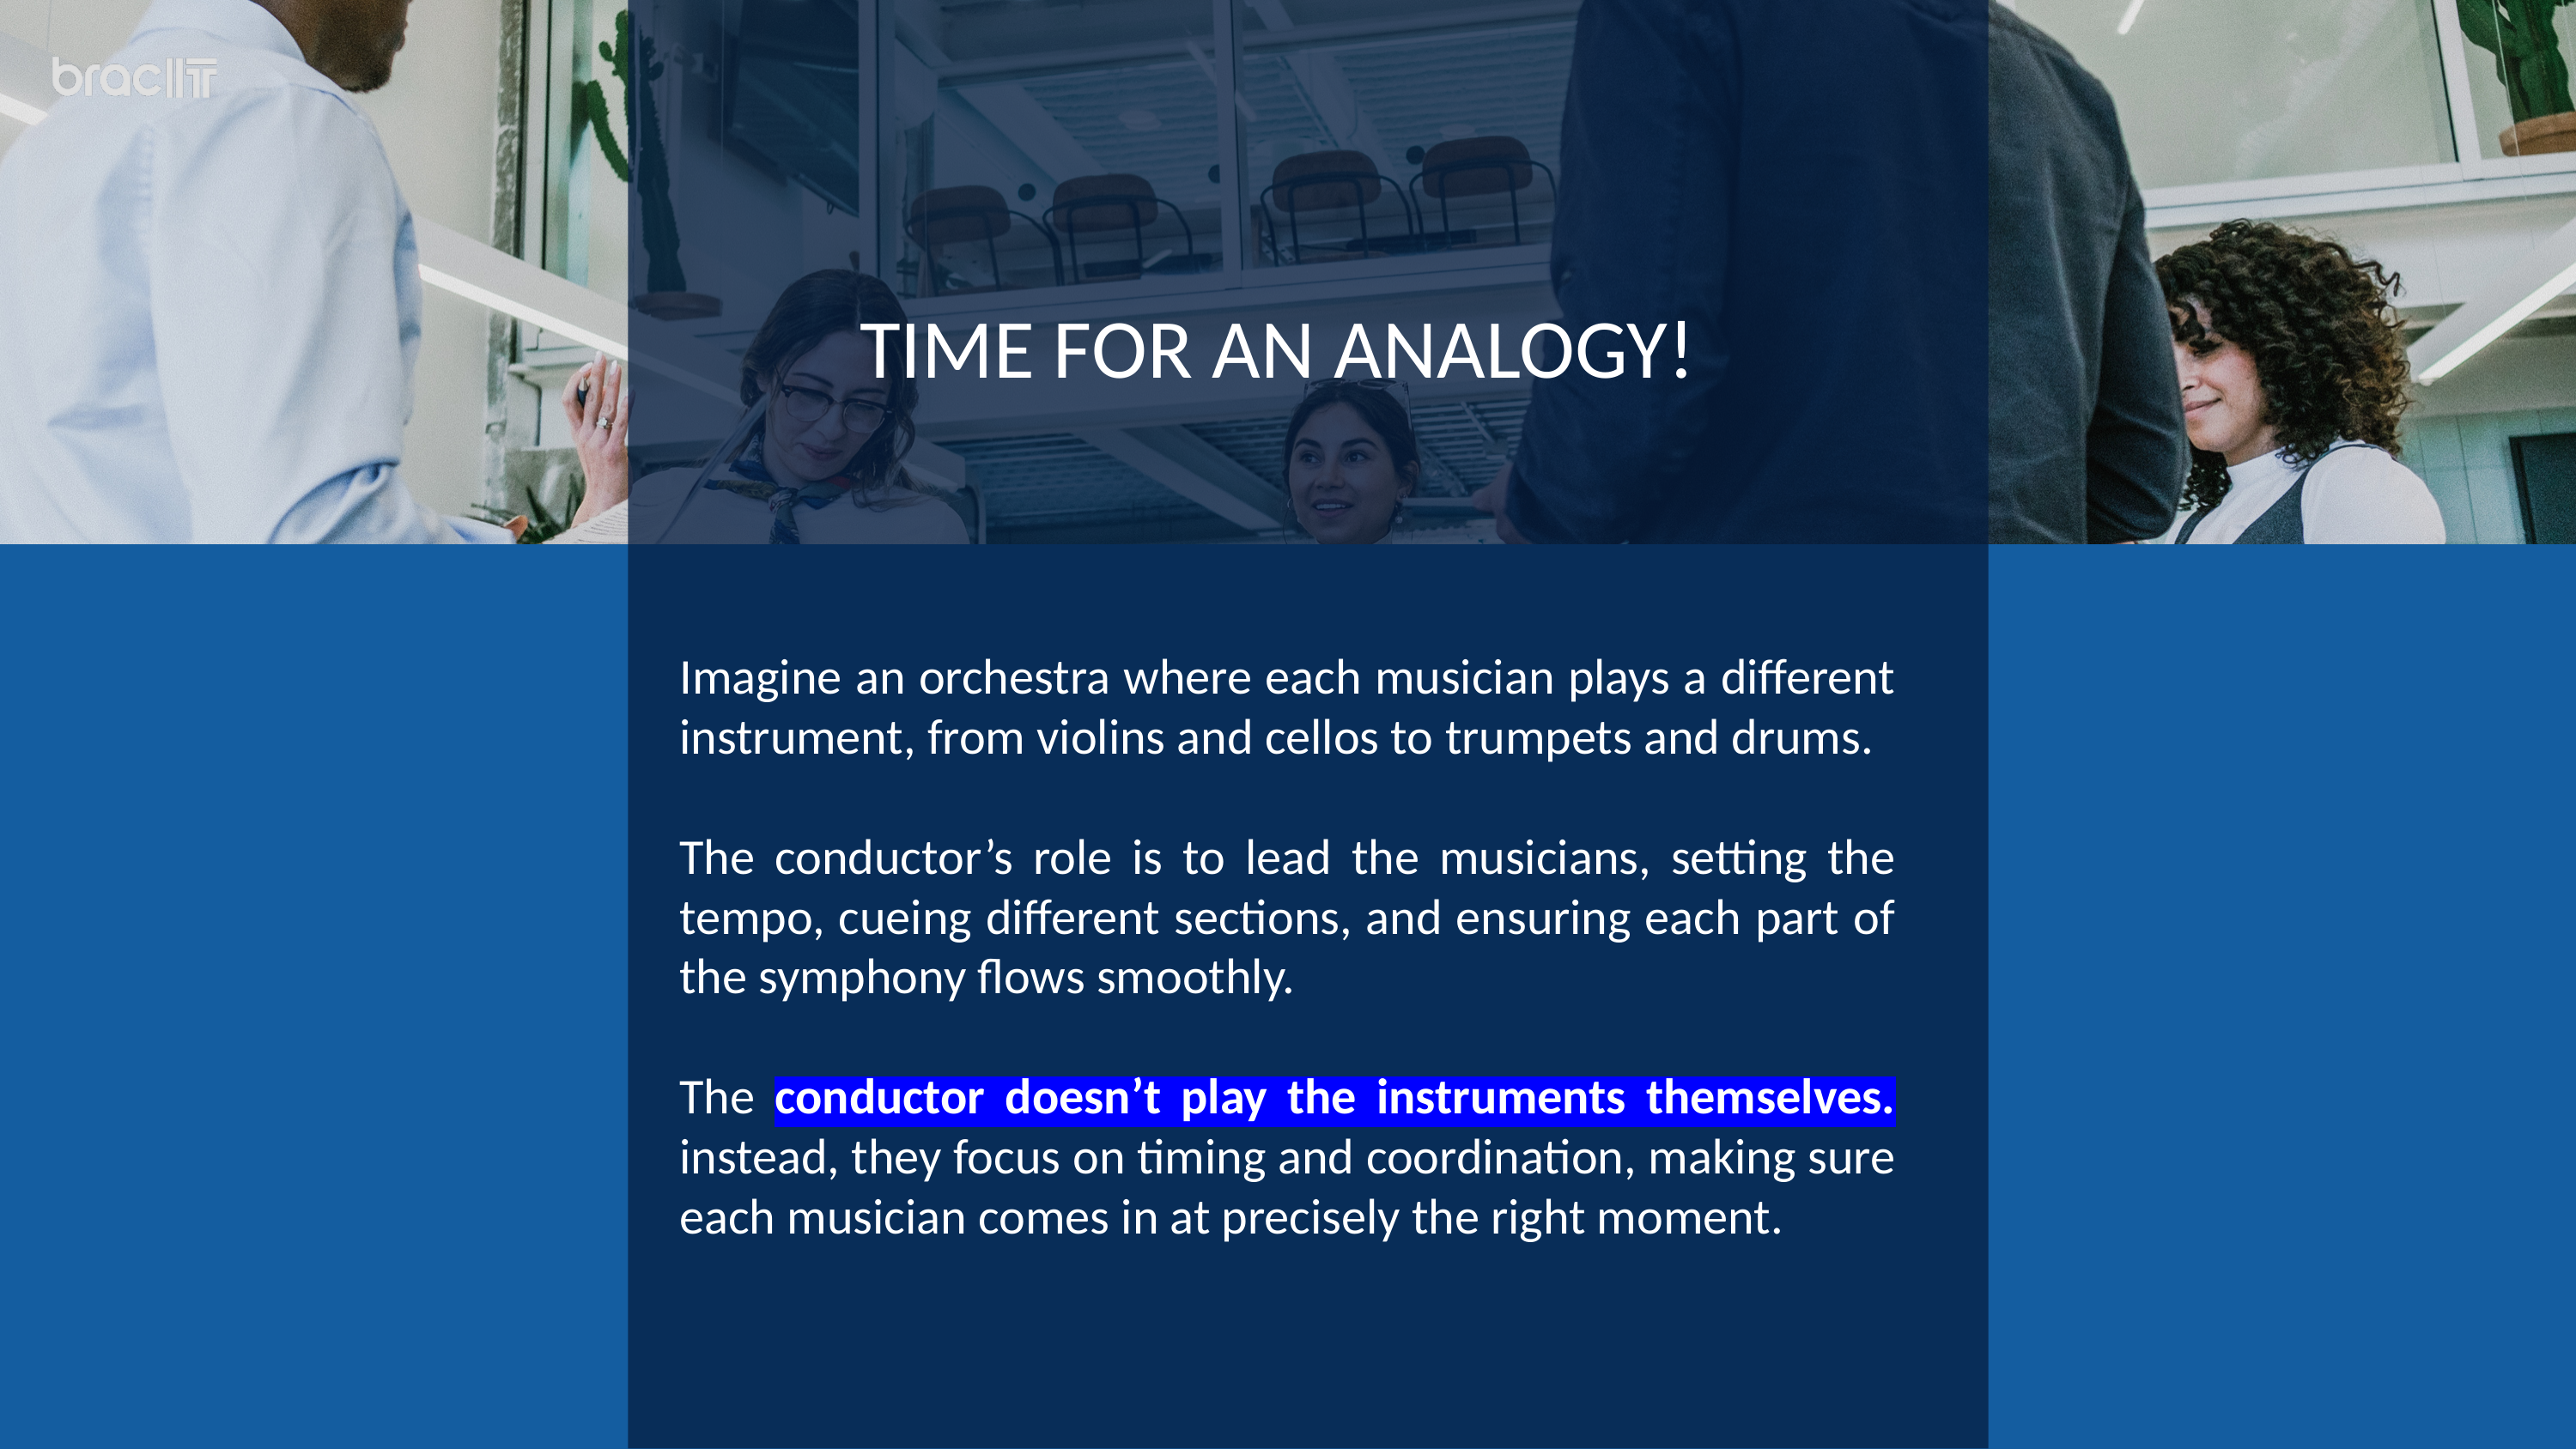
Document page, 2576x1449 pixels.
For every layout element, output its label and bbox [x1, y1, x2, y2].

text_box [628, 0, 1989, 1449]
text_box [52, 57, 217, 99]
text_box [0, 0, 626, 544]
text_box [1989, 0, 2576, 544]
